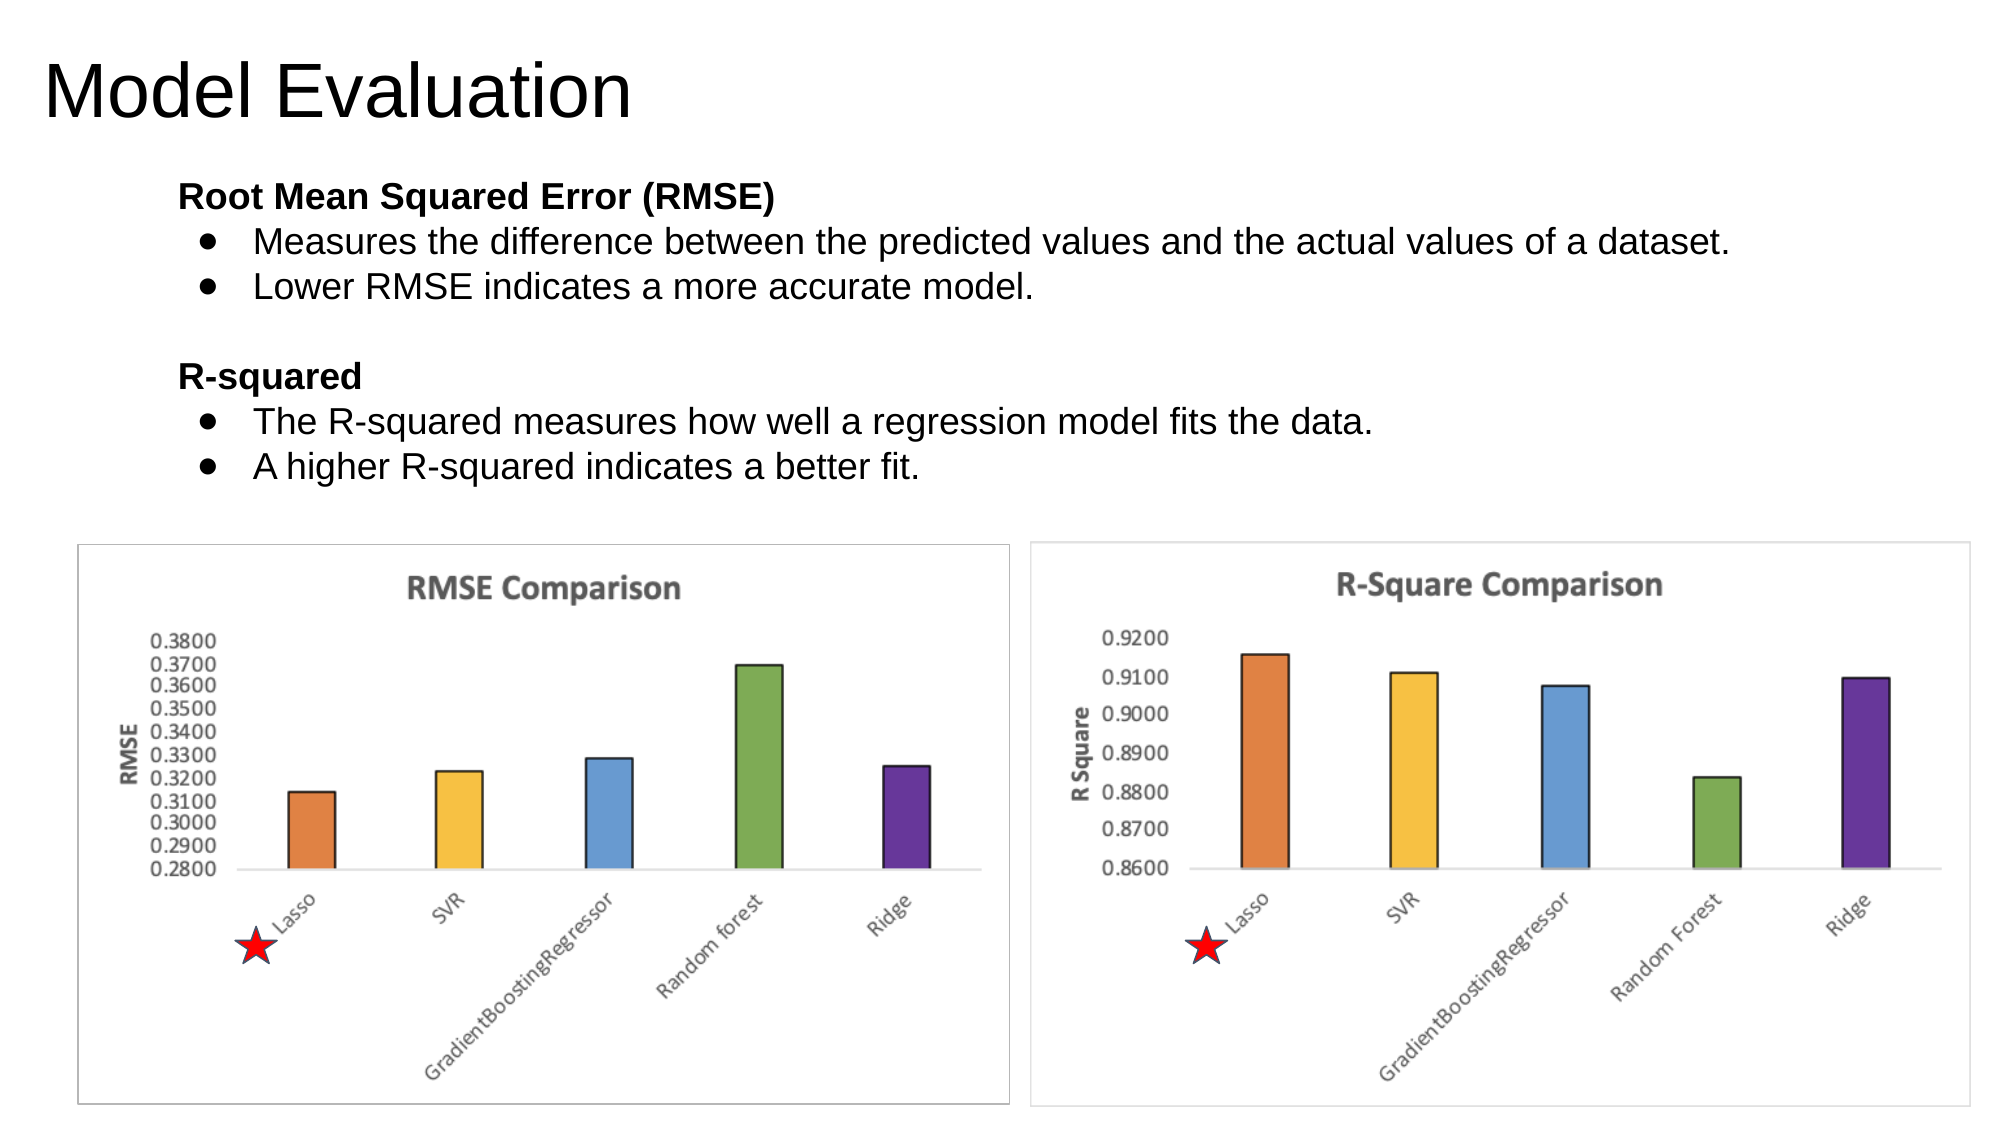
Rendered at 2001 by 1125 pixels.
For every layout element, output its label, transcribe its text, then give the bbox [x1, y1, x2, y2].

picture [1029, 540, 1972, 1108]
title Model Evaluation [28, 0, 1754, 185]
text_box Root Mean Squared Error (RMSE) Measures the difference between the predicted values and the actual values of a dataset. Lower RMSE indicates a more accurate model. R-squared The R-squared measures how well a regression model fits the data. A higher R-squared indicates a better fit. [162, 156, 1888, 502]
picture [78, 544, 1010, 1104]
